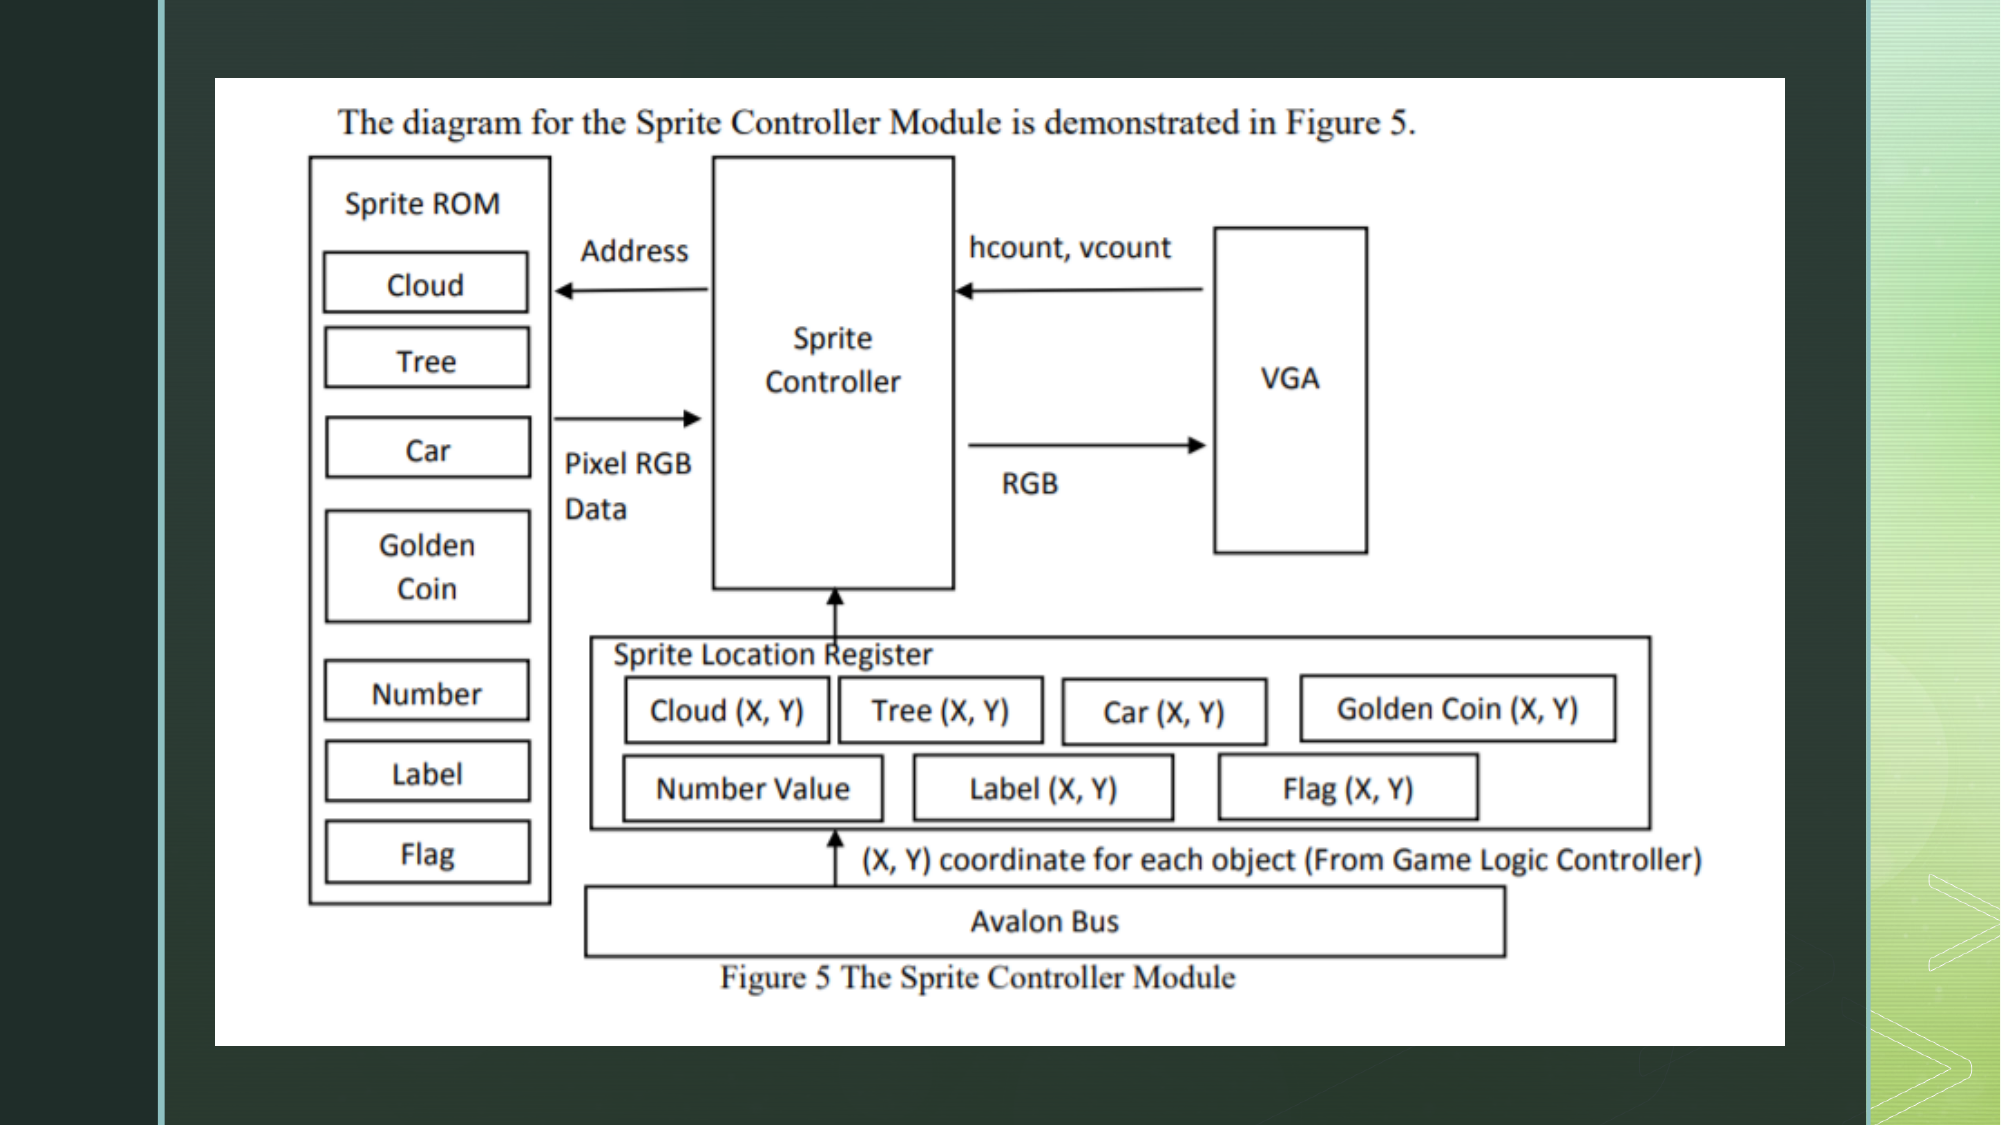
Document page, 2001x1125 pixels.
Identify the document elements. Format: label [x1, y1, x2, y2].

picture [215, 78, 1785, 1047]
picture [1871, 0, 2001, 1125]
